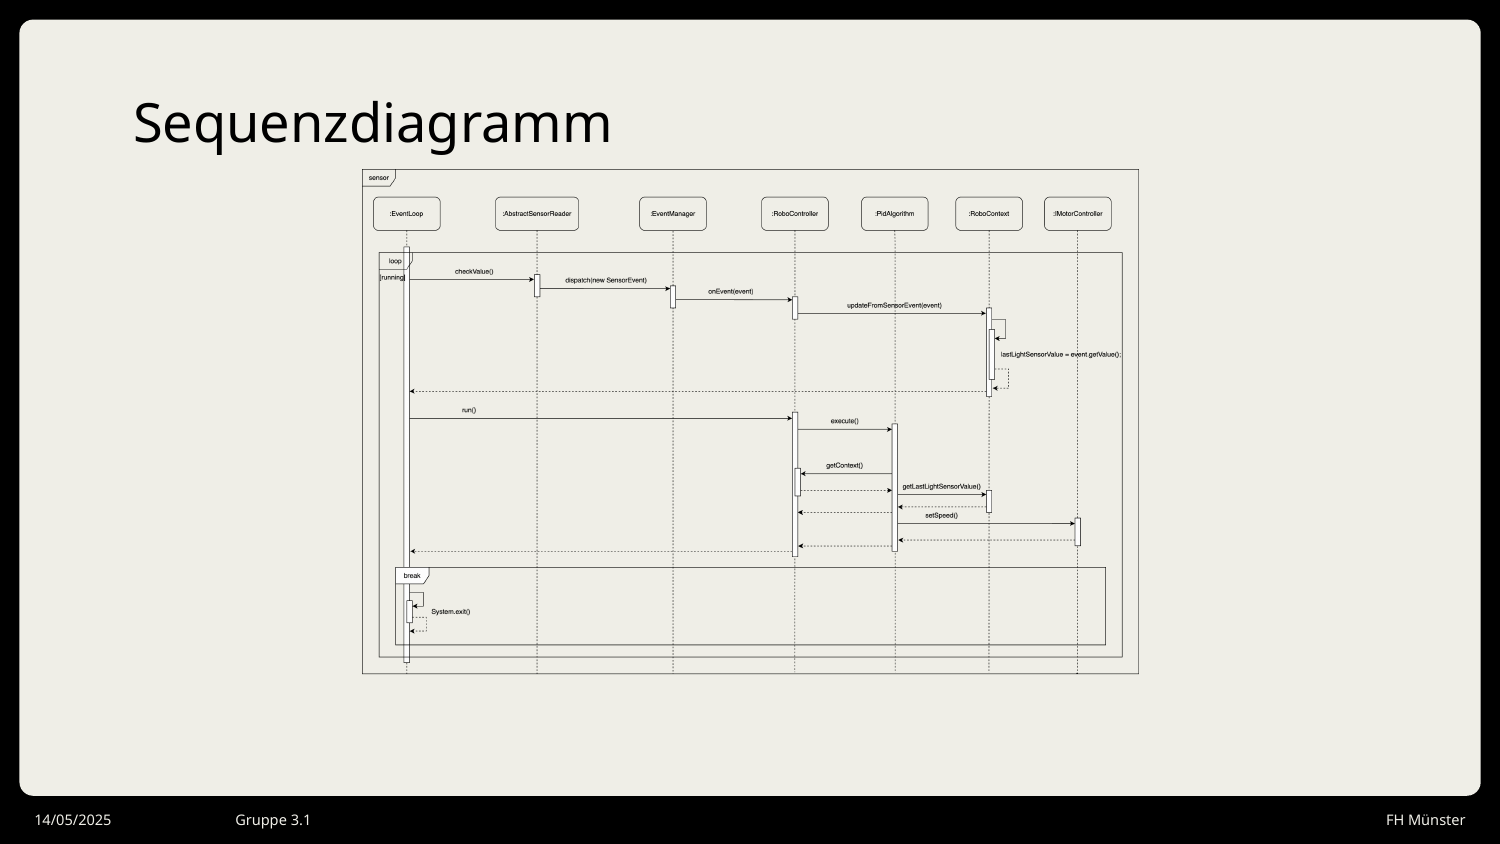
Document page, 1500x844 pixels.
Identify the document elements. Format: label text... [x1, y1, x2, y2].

text_box Gruppe 3.1 [221, 795, 422, 844]
picture [362, 168, 1139, 675]
title Sequenzdiagramm [118, 72, 1382, 167]
text_box FH Münster [1279, 795, 1481, 844]
text_box 14/05/2025 [19, 795, 221, 844]
